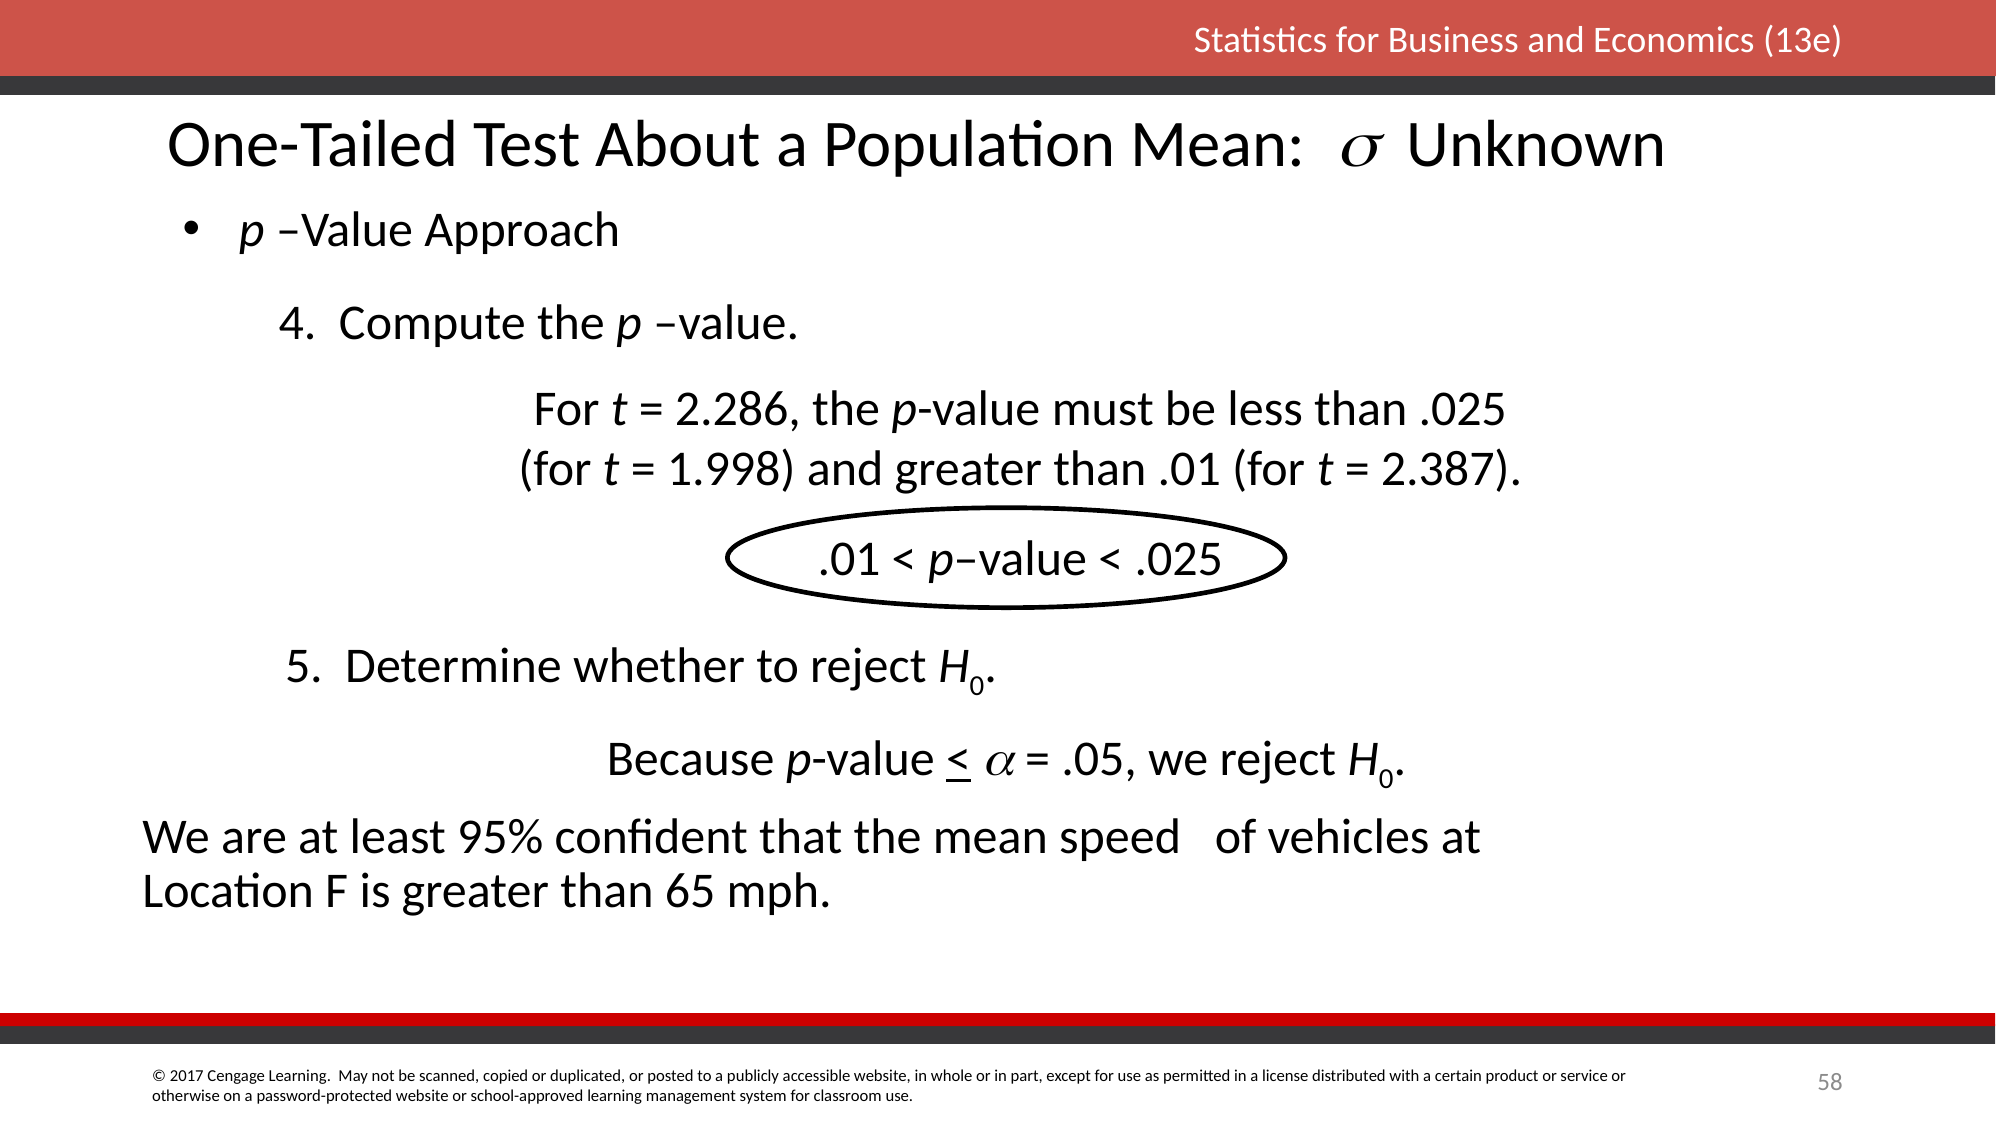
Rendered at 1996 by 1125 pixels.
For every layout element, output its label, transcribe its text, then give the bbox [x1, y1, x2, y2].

text_box [727, 507, 1286, 608]
picture [0, 76, 1996, 95]
text_box Because p-value < a = .05, we reject H0. [592, 718, 1422, 802]
text_box One-Tailed Test About a Population Mean: s Unknown [152, 86, 1849, 193]
text_box 5. Determine whether to reject H0. [270, 625, 1012, 709]
text_box We are at least 95% confident that the mean speed of vehicles at Location F is greater than 65 mph. [127, 803, 1640, 962]
text_box For t = 2.286, the p-value must be less than .025 (for t = 1.998) and greater than .01 (for t = 2.387). .01 < p–value < .025 [503, 367, 1538, 593]
text_box p –Value Approach [167, 193, 636, 265]
picture [0, 1027, 1996, 1044]
text_box 4. Compute the p –value. [264, 281, 815, 357]
slide_number 58 [1755, 1057, 1858, 1103]
